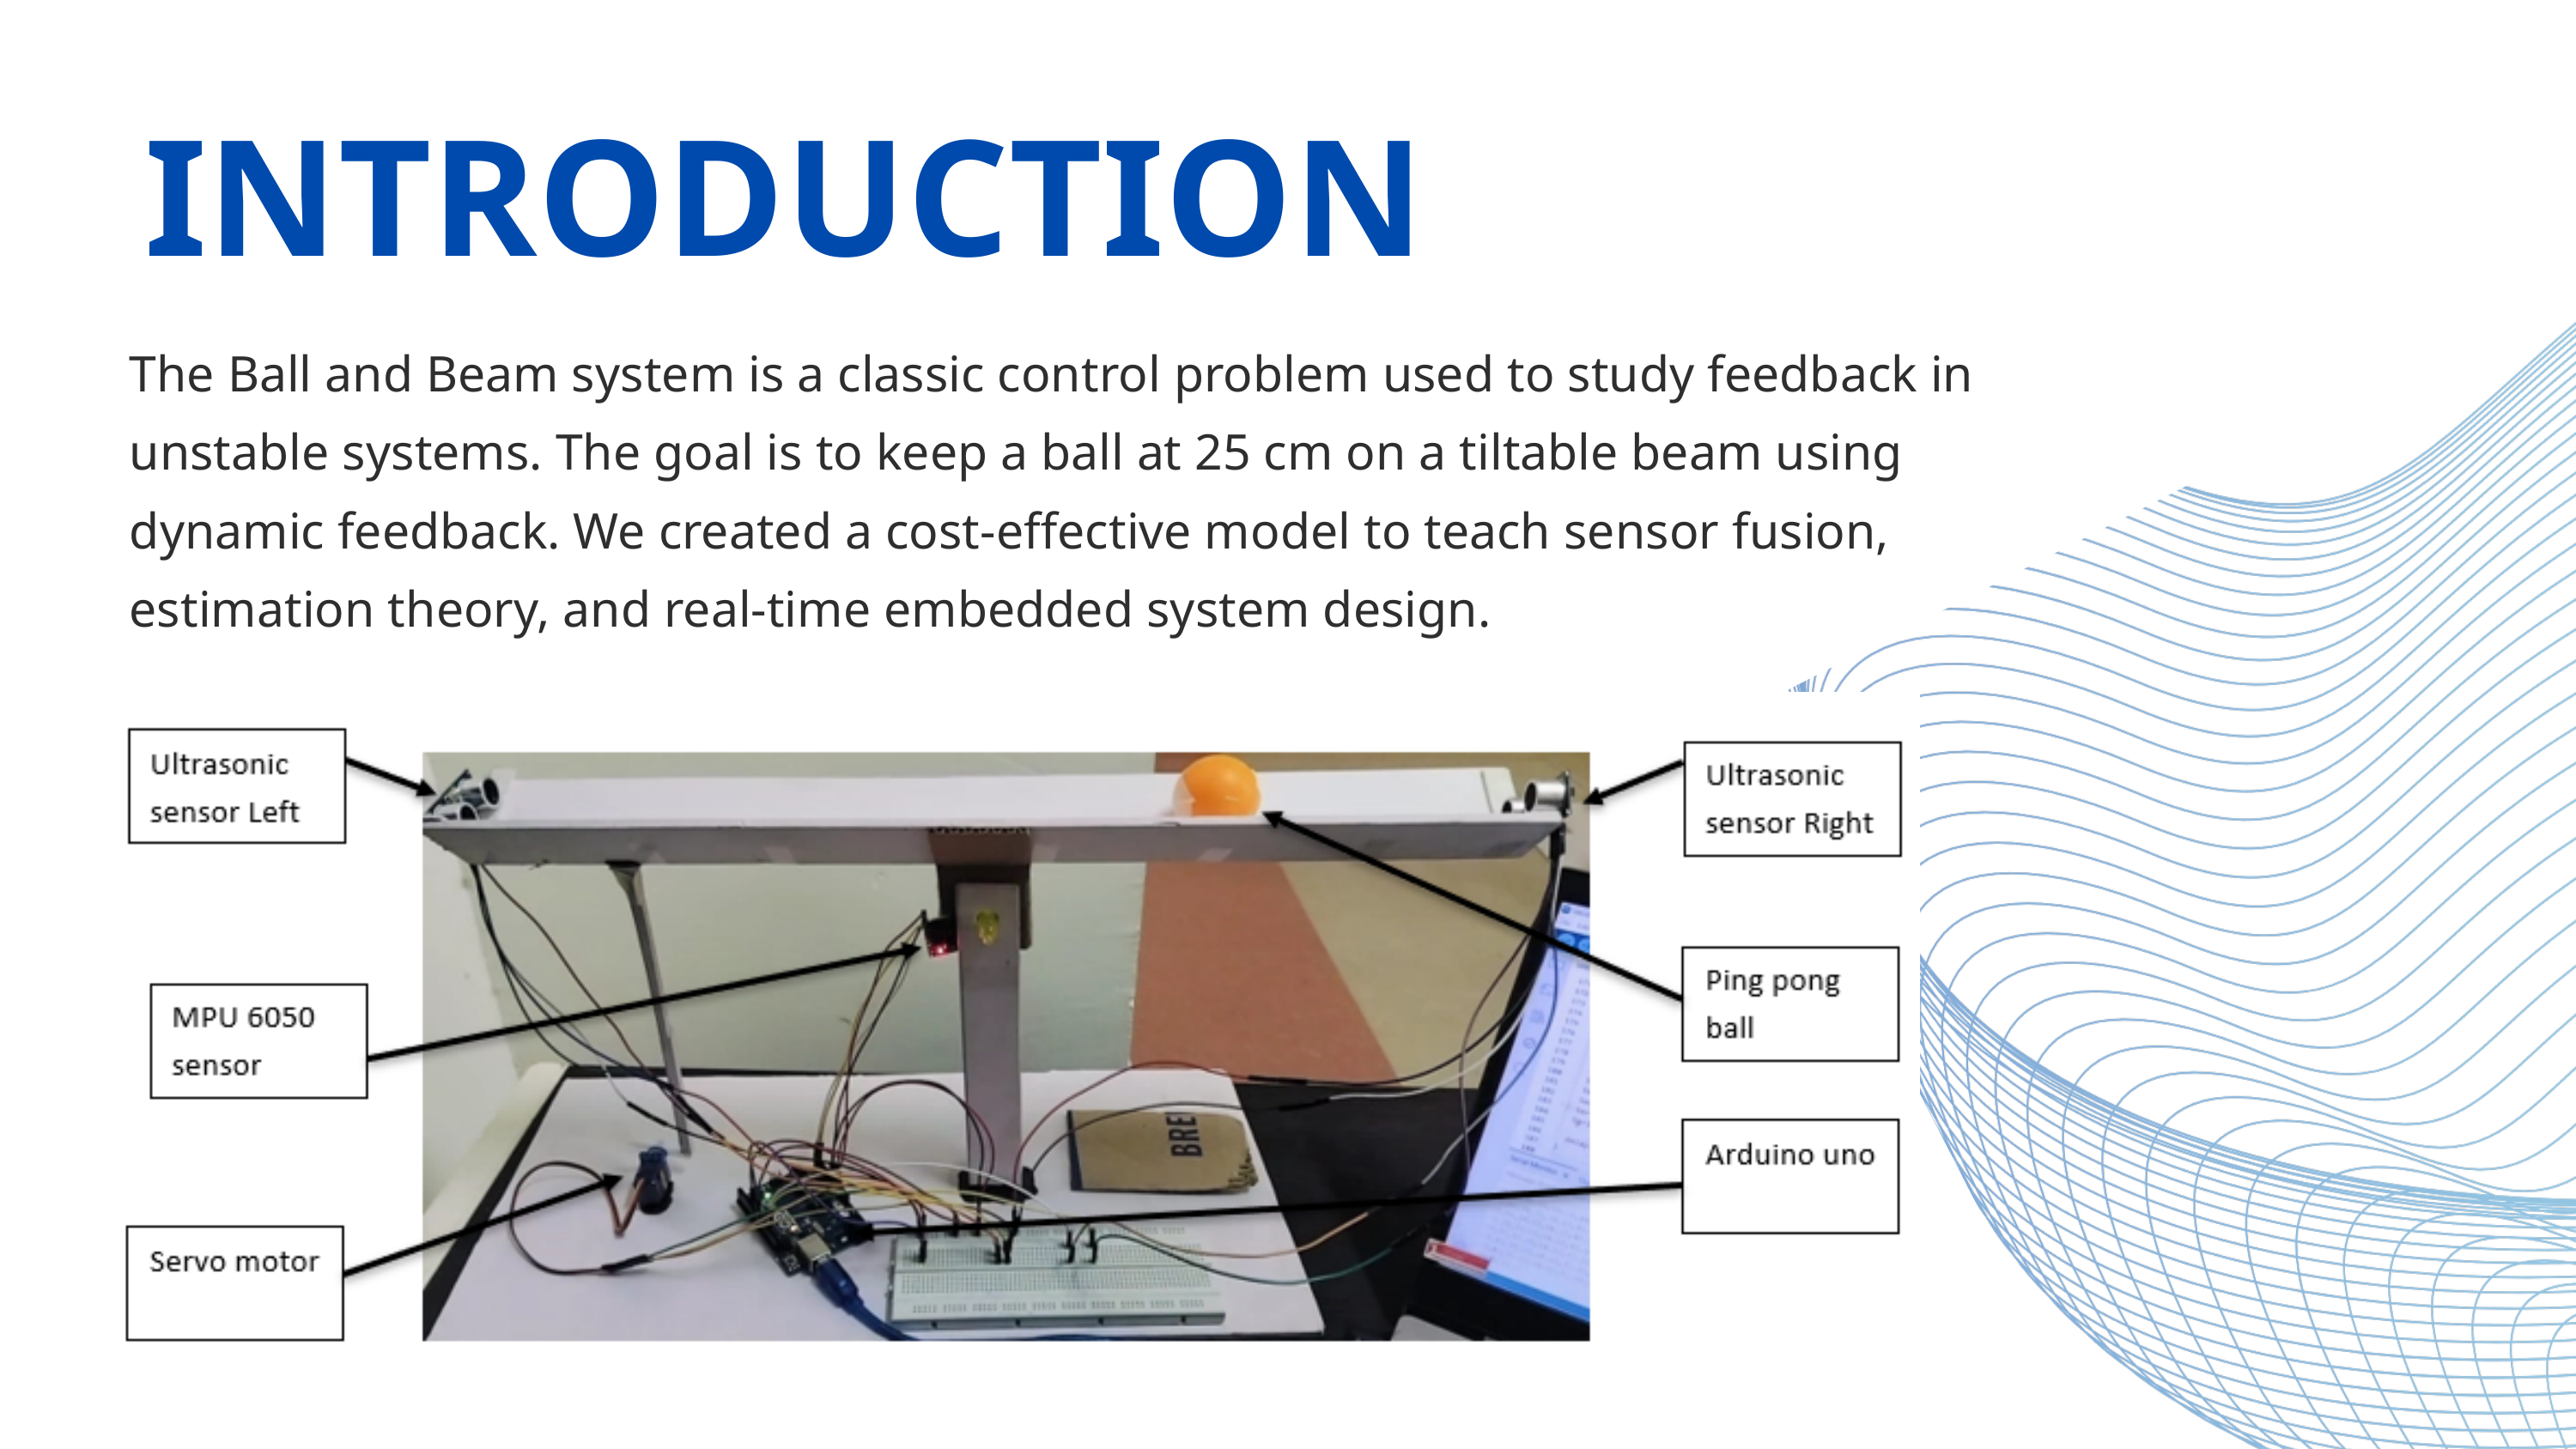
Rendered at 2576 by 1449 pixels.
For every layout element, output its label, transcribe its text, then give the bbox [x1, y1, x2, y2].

text_box The Ball and Beam system is a classic control problem used to study feedback in unstable systems. The goal is to keep a ball at 25 cm on a tiltable beam using dynamic feedback. We created a cost-effective model to teach sensor fusion, estimation theory, and real-time embedded system design. [129, 323, 2005, 795]
text_box INTRODUCTION [144, 127, 1990, 289]
text_box [1926, 286, 2576, 1449]
picture [100, 691, 1920, 1390]
